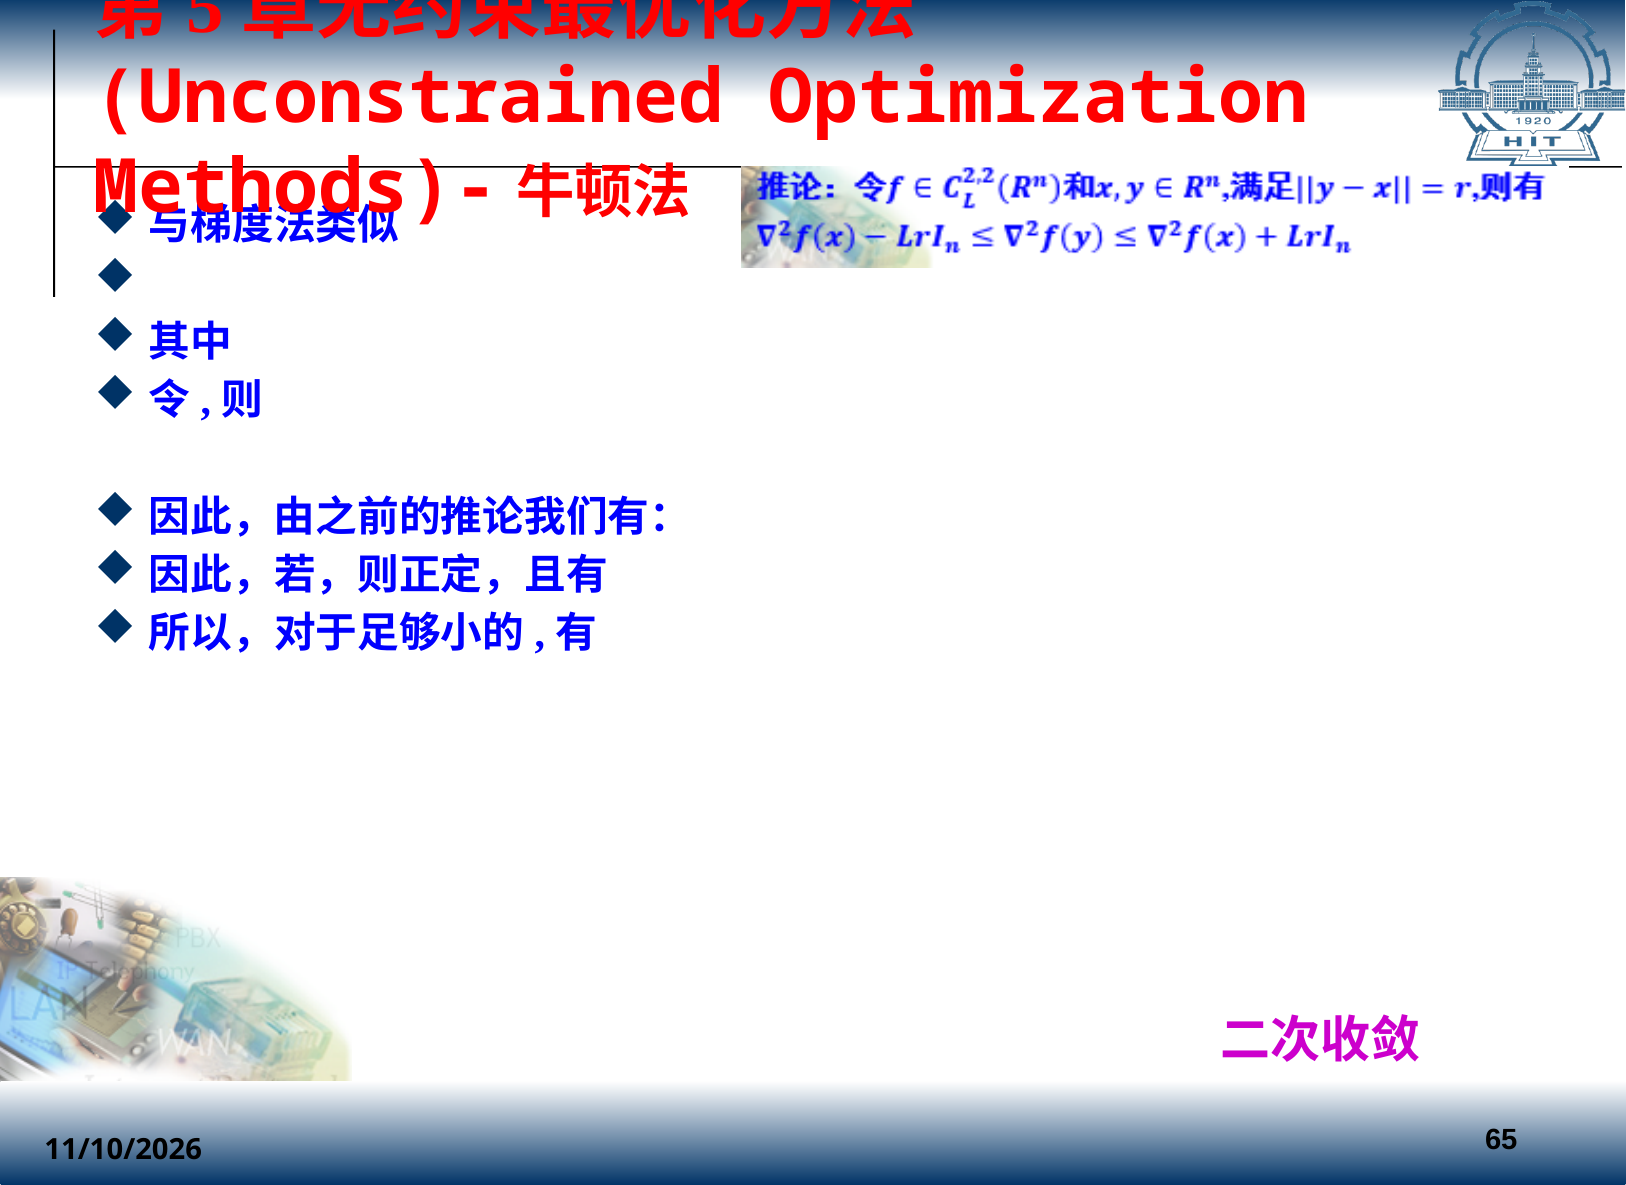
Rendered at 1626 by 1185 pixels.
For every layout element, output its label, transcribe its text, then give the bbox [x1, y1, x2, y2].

picture [741, 1, 1626, 269]
title 第5章无约束最优化方法(Unconstrained Optimization Methods)-牛顿法 [78, 29, 1498, 155]
text_box 二次收敛 [1205, 1000, 1436, 1076]
picture [0, 877, 352, 1120]
